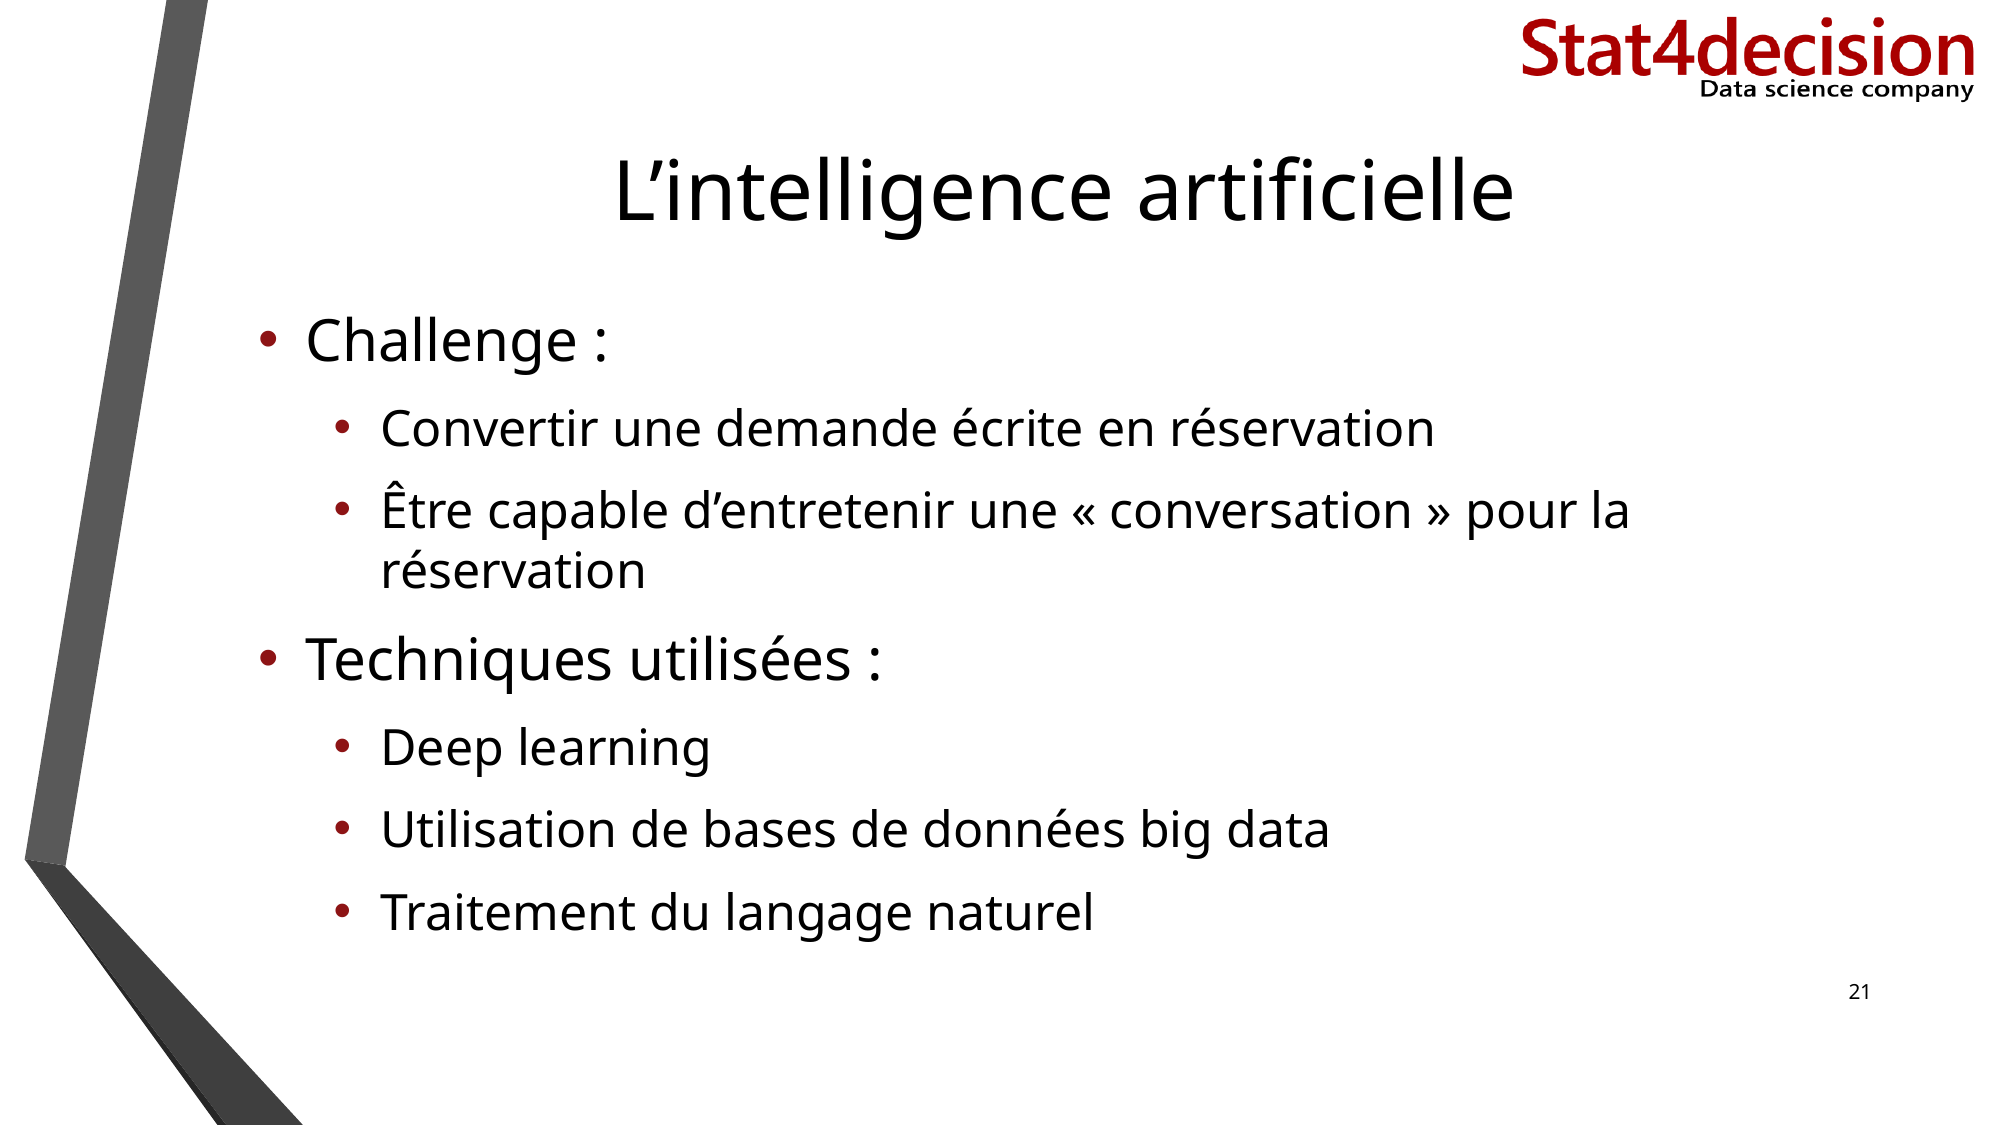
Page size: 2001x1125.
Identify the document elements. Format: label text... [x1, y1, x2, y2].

title L’intelligence artificielle [243, 112, 1887, 263]
slide_number ‹#› [1796, 962, 1887, 1023]
list Challenge : Convertir une demande écrite en réservation Être capable d’entretenir une « conversation » pour la réservation Techniques utilisées : Deep learning Utilisation de bases de données big data Traitement du langage naturel [243, 293, 1887, 950]
picture [1520, 14, 1976, 104]
